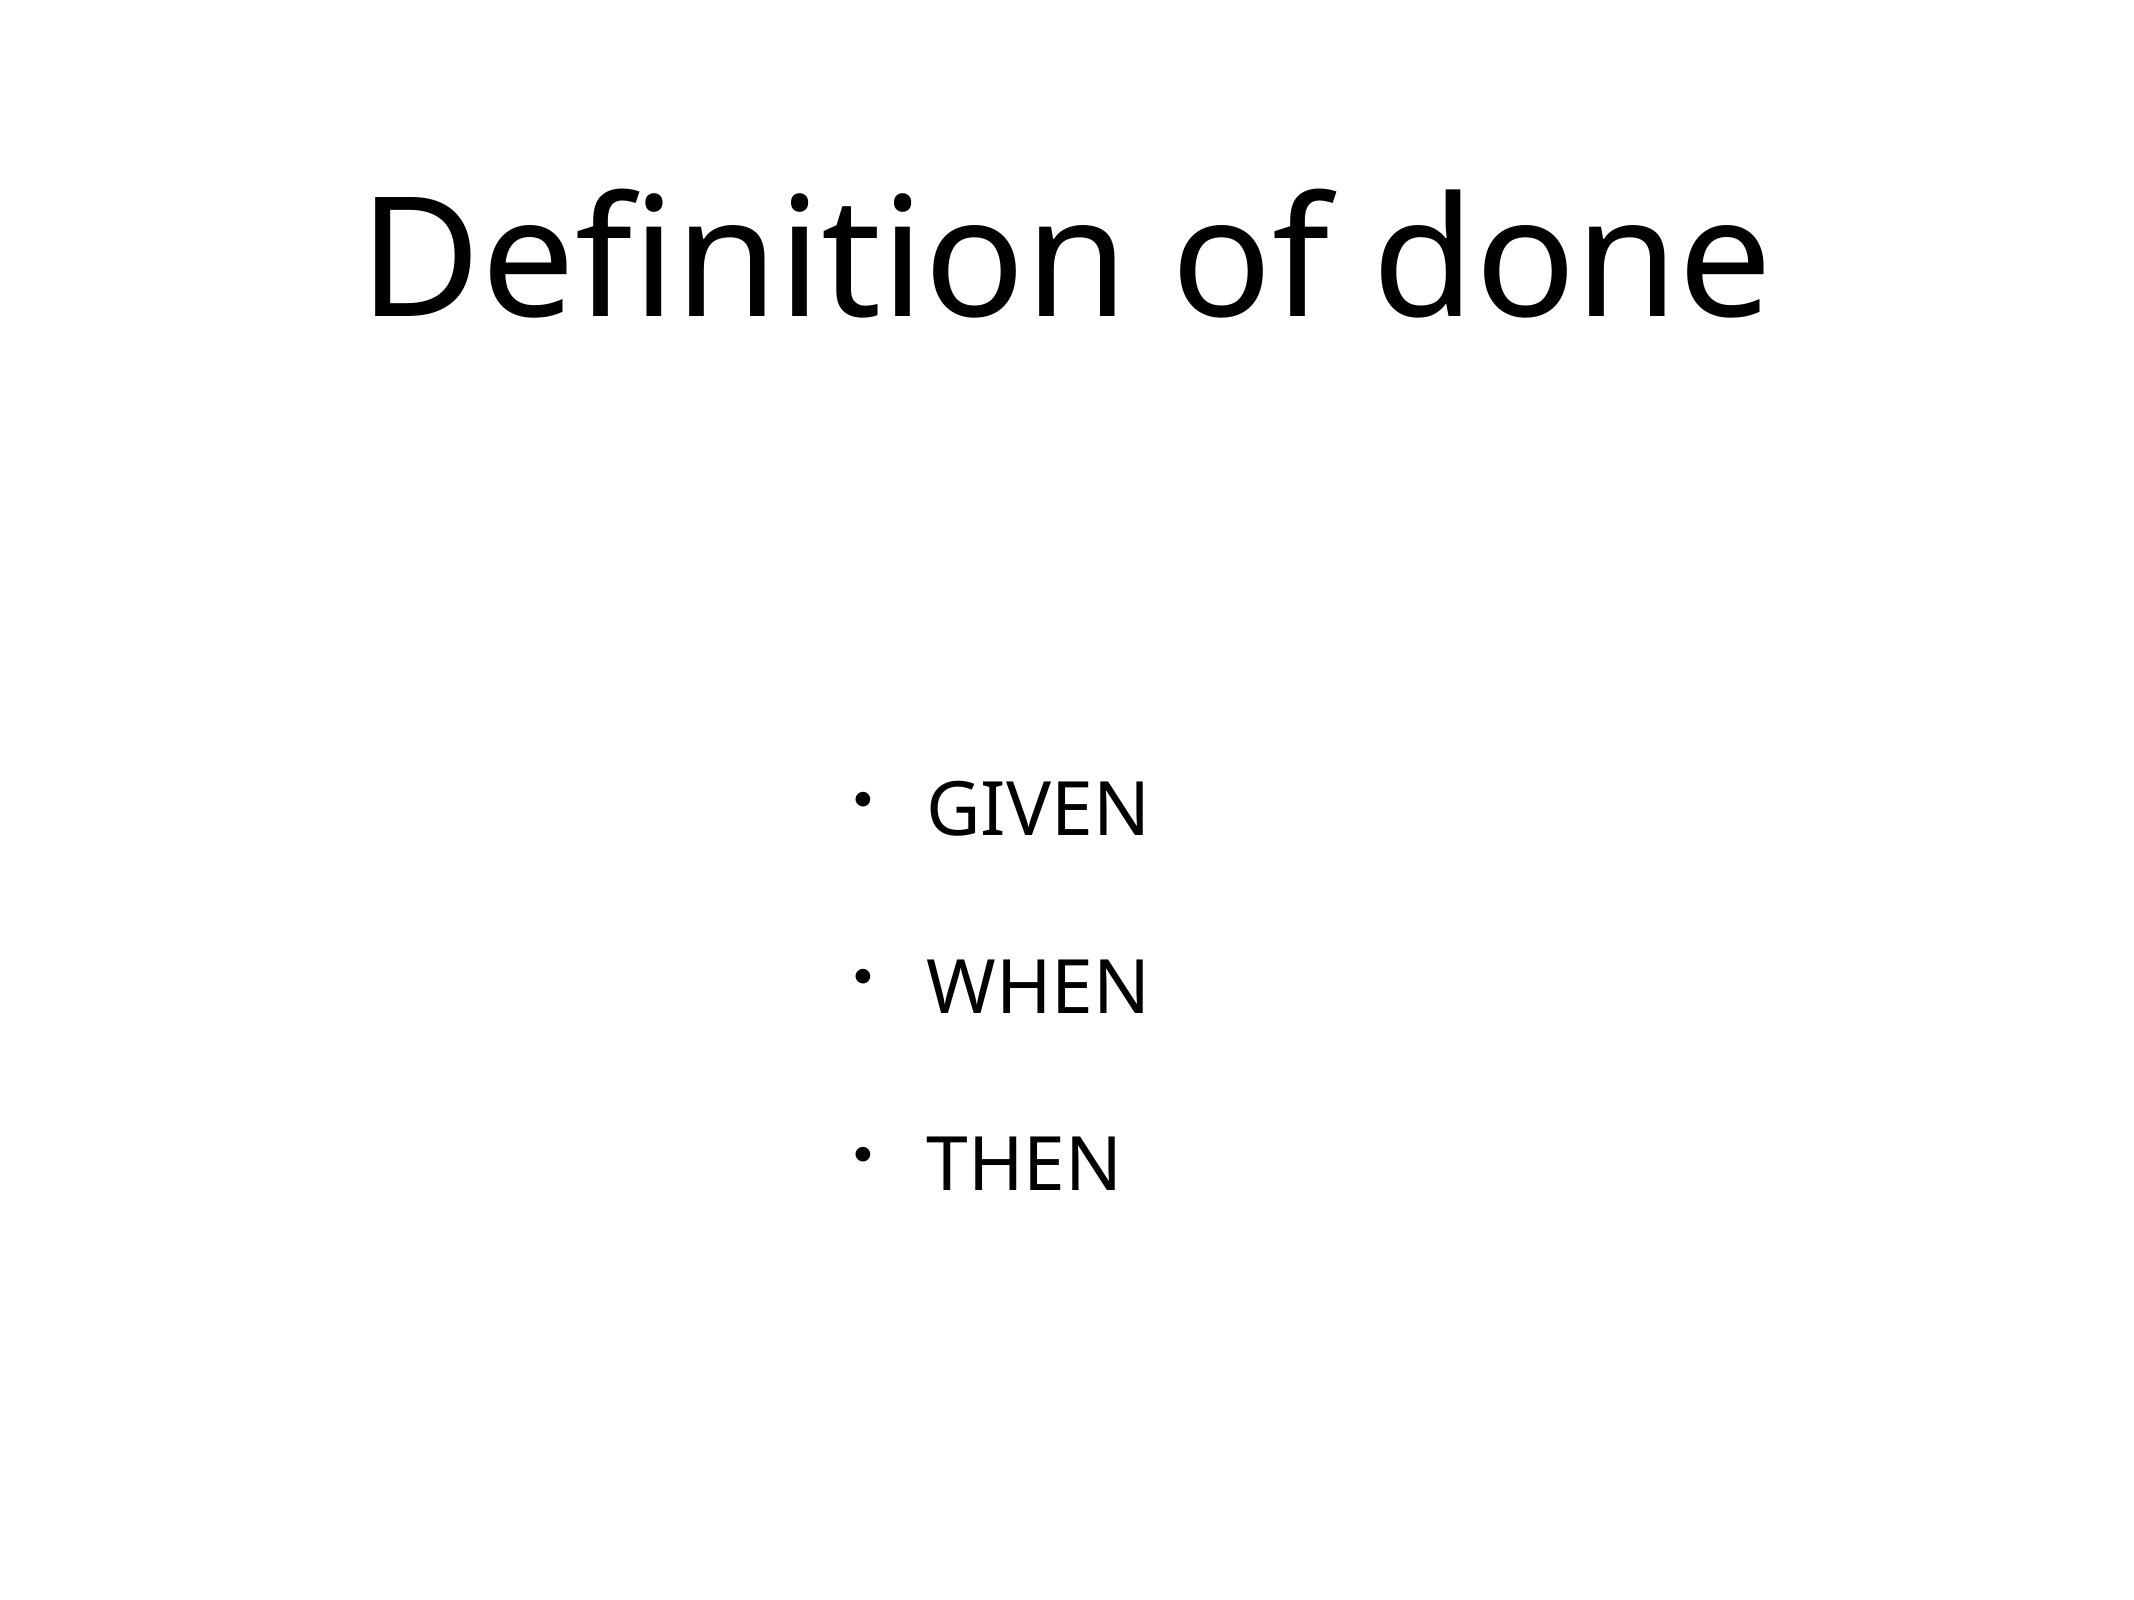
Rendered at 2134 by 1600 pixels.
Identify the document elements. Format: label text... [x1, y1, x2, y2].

title Definition of done [155, 72, 1978, 428]
list GIVEN WHEN THEN [844, 620, 1289, 1347]
